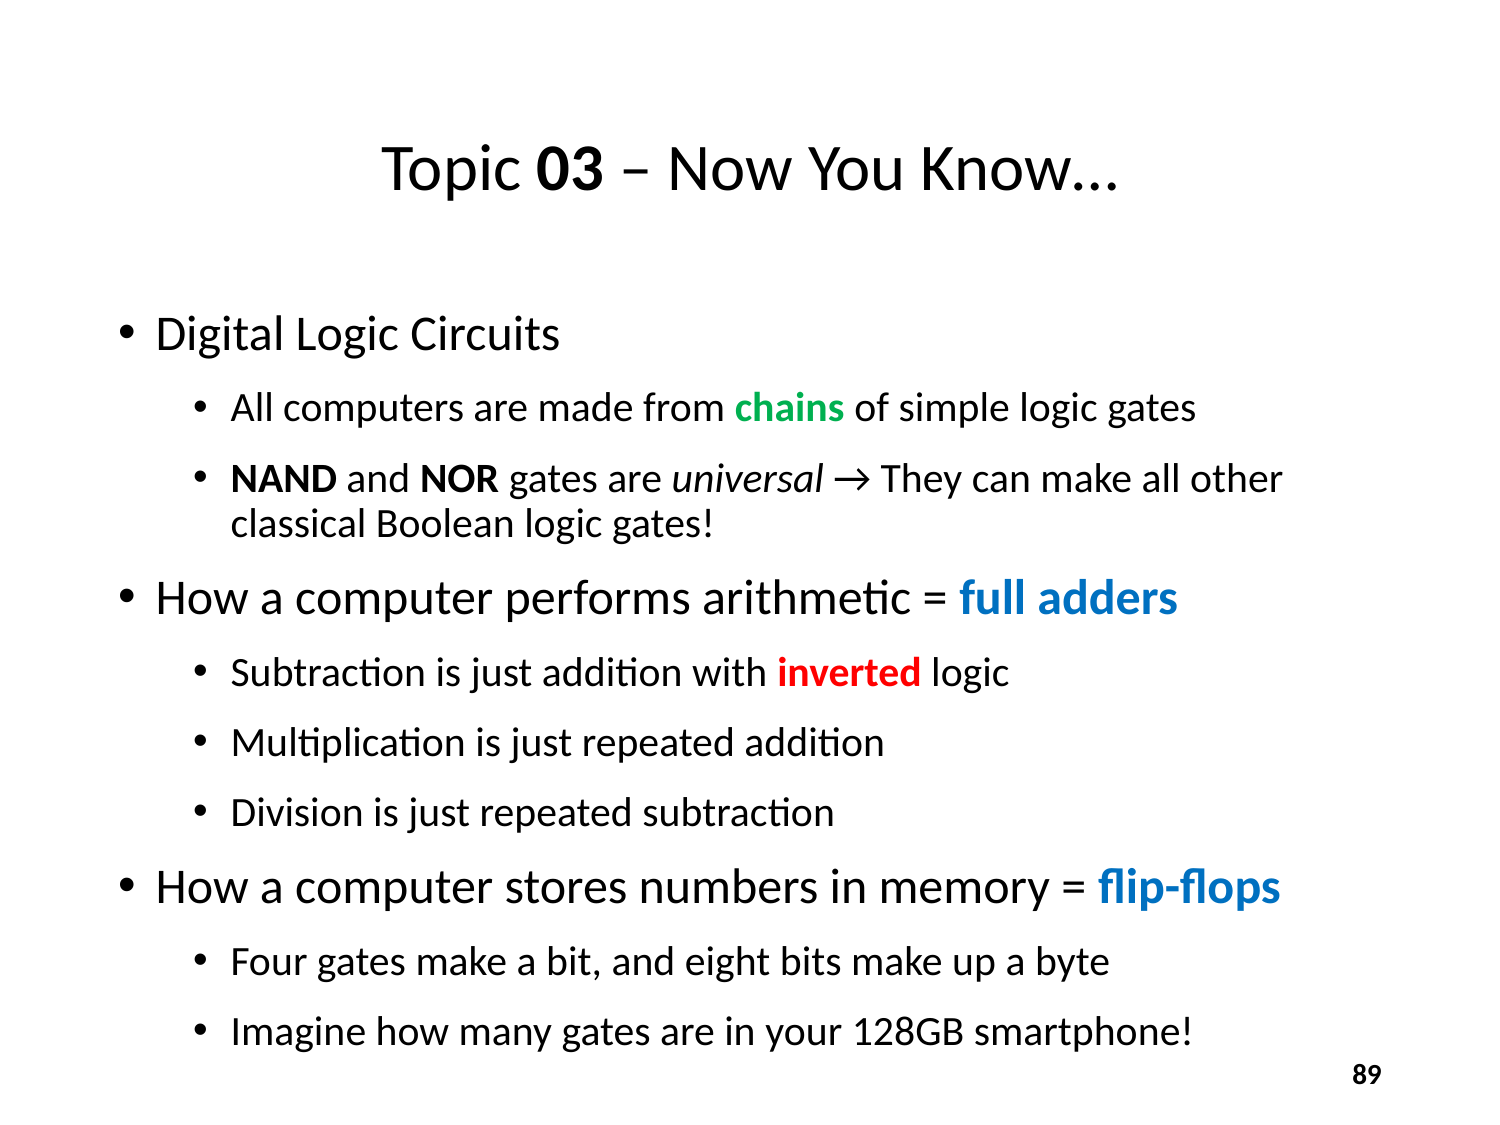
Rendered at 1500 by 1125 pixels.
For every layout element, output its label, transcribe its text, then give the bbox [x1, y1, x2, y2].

slide_number 89 [1059, 1042, 1397, 1103]
title Topic 03 – Now You Know… [103, 59, 1397, 278]
list Digital Logic Circuits All computers are made from chains of simple logic gates NAND and NOR gates are universal → They can make all other classical Boolean logic gates! How a computer performs arithmetic = full adders Subtraction is just addition with inverted logic Multiplication is just repeated addition Division is just repeated subtraction How a computer stores numbers in memory = flip-flops Four gates make a bit, and eight bits make up a byte Imagine how many gates are in your 128GB smartphone! [103, 299, 1397, 1077]
